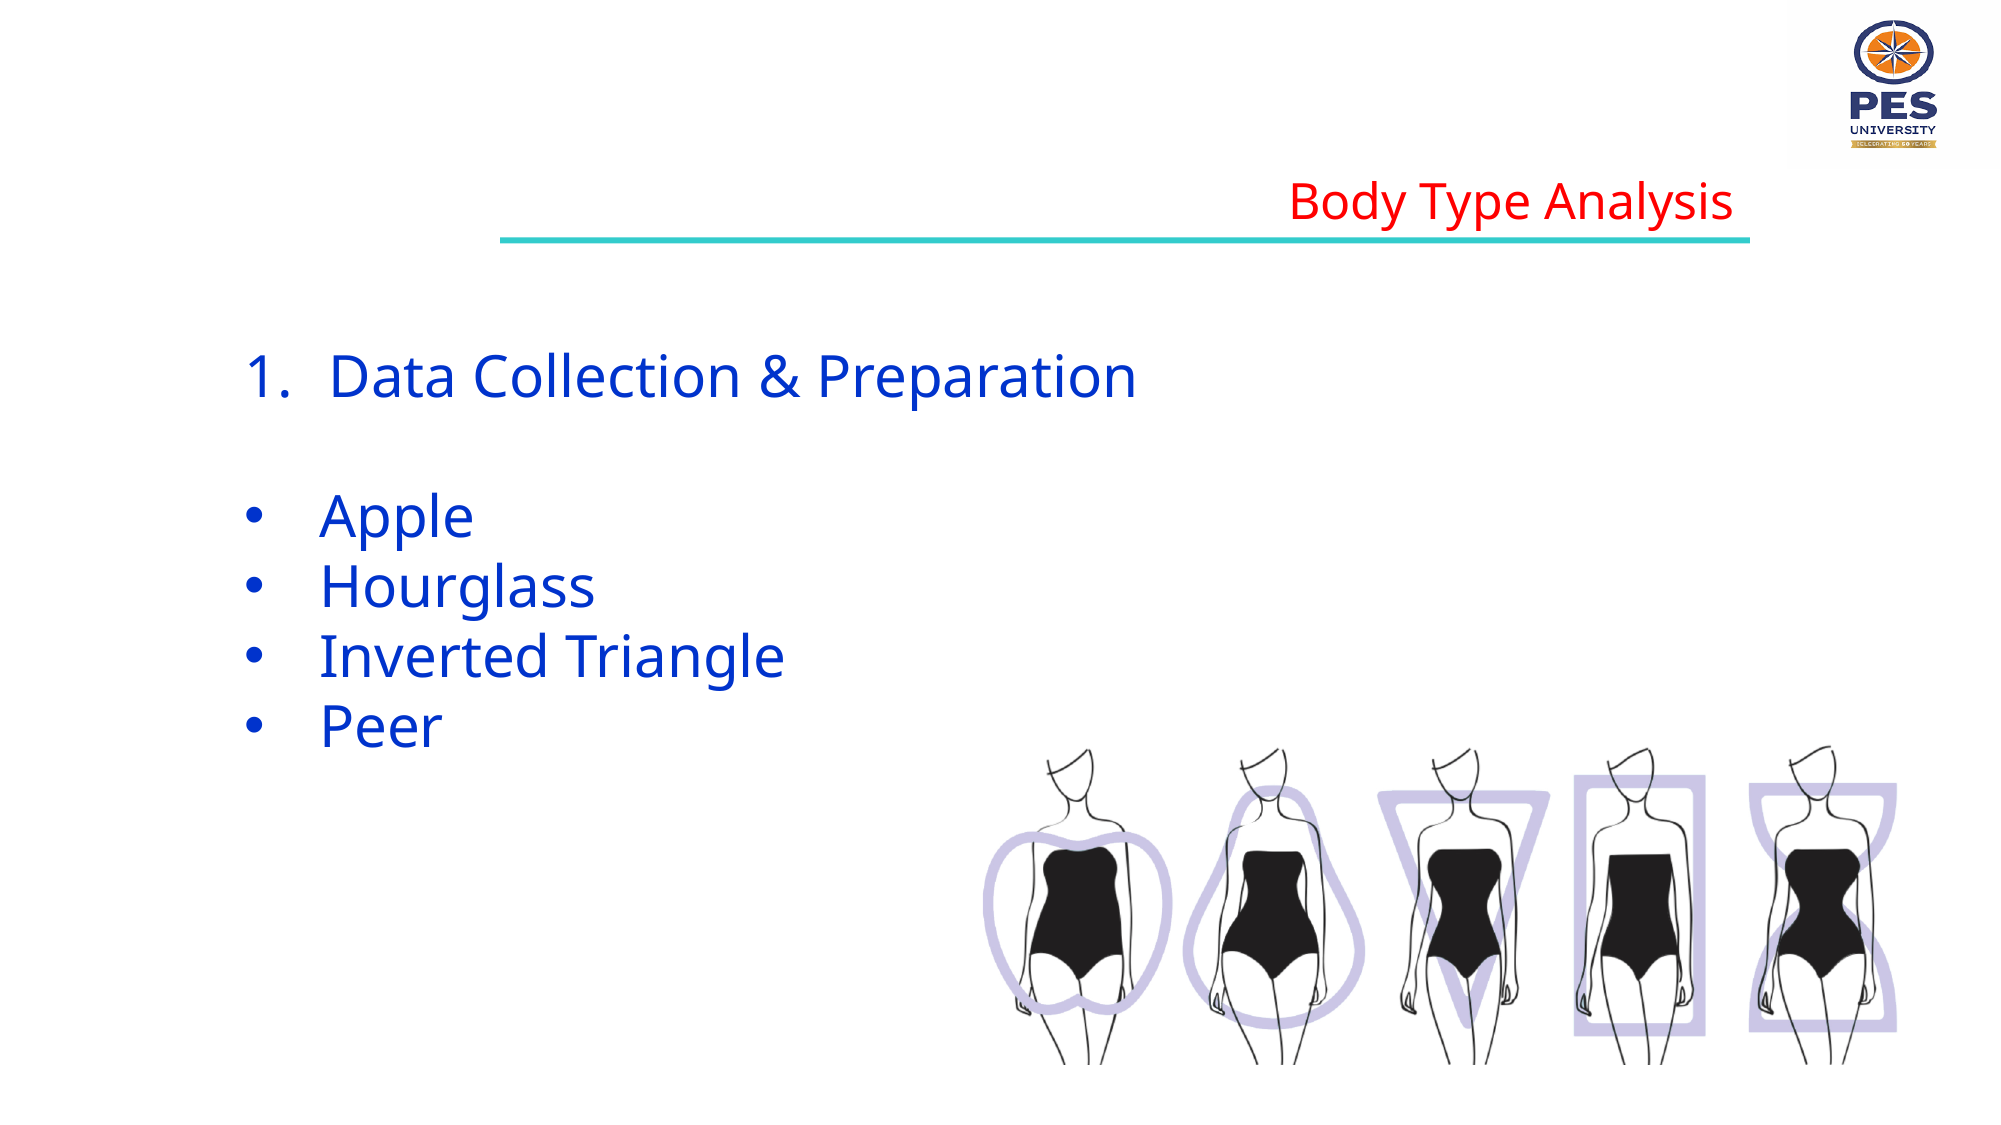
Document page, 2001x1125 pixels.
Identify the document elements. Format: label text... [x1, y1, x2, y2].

text_box Body Type Analysis [474, 162, 1750, 238]
picture [944, 730, 1945, 1082]
text_box [500, 238, 1750, 244]
picture [1787, 0, 2000, 169]
text_box Data Collection & Preparation Apple Hourglass Inverted Triangle Peer [229, 261, 1800, 827]
